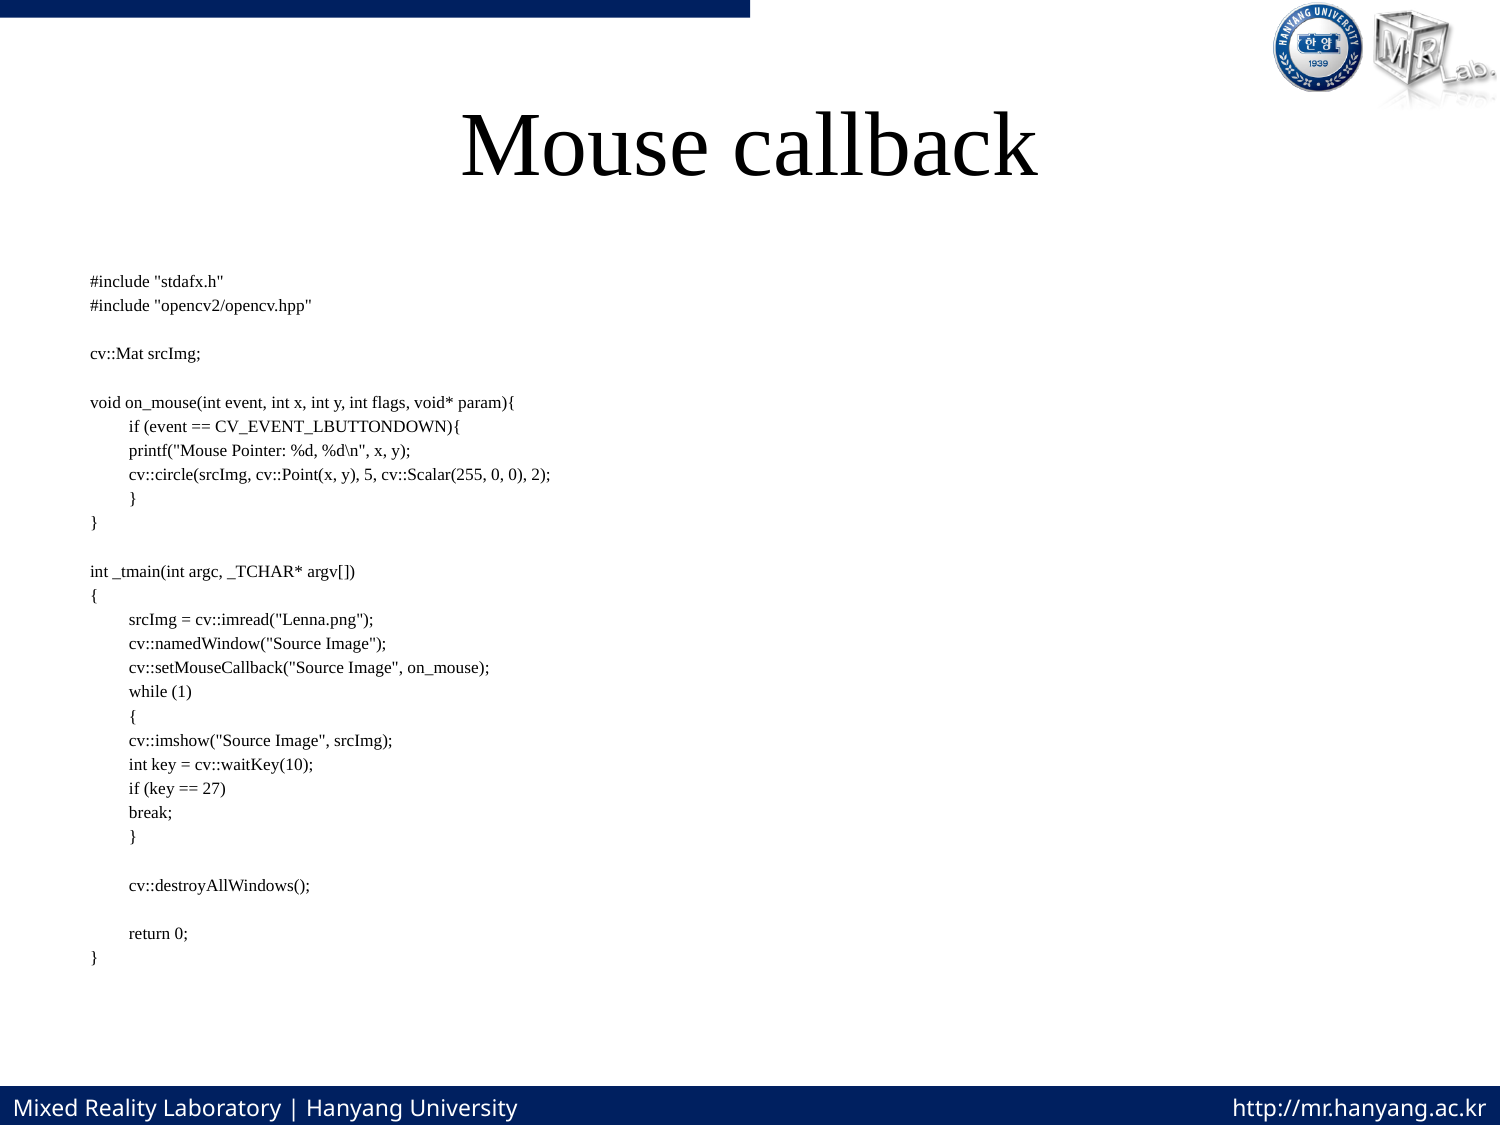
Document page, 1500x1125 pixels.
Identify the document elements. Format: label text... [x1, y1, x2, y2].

list #include "stdafx.h" #include "opencv2/opencv.hpp" cv::Mat srcImg; void on_mouse(int event, int x, int y, int flags, void* param){ if (event == CV_EVENT_LBUTTONDOWN){ printf("Mouse Pointer: %d, %d\n", x, y); cv::circle(srcImg, cv::Point(x, y), 5, cv::Scalar(255, 0, 0), 2); } } int _tmain(int argc, _TCHAR* argv[]) { srcImg = cv::imread("Lenna.png"); cv::namedWindow("Source Image"); cv::setMouseCallback("Source Image", on_mouse); while (1) { cv::imshow("Source Image", srcImg); int key = cv::waitKey(10); if (key == 27) break; } cv::destroyAllWindows(); return 0; } [75, 262, 1425, 1005]
title Mouse callback [75, 45, 1425, 233]
picture [1273, 0, 1500, 118]
